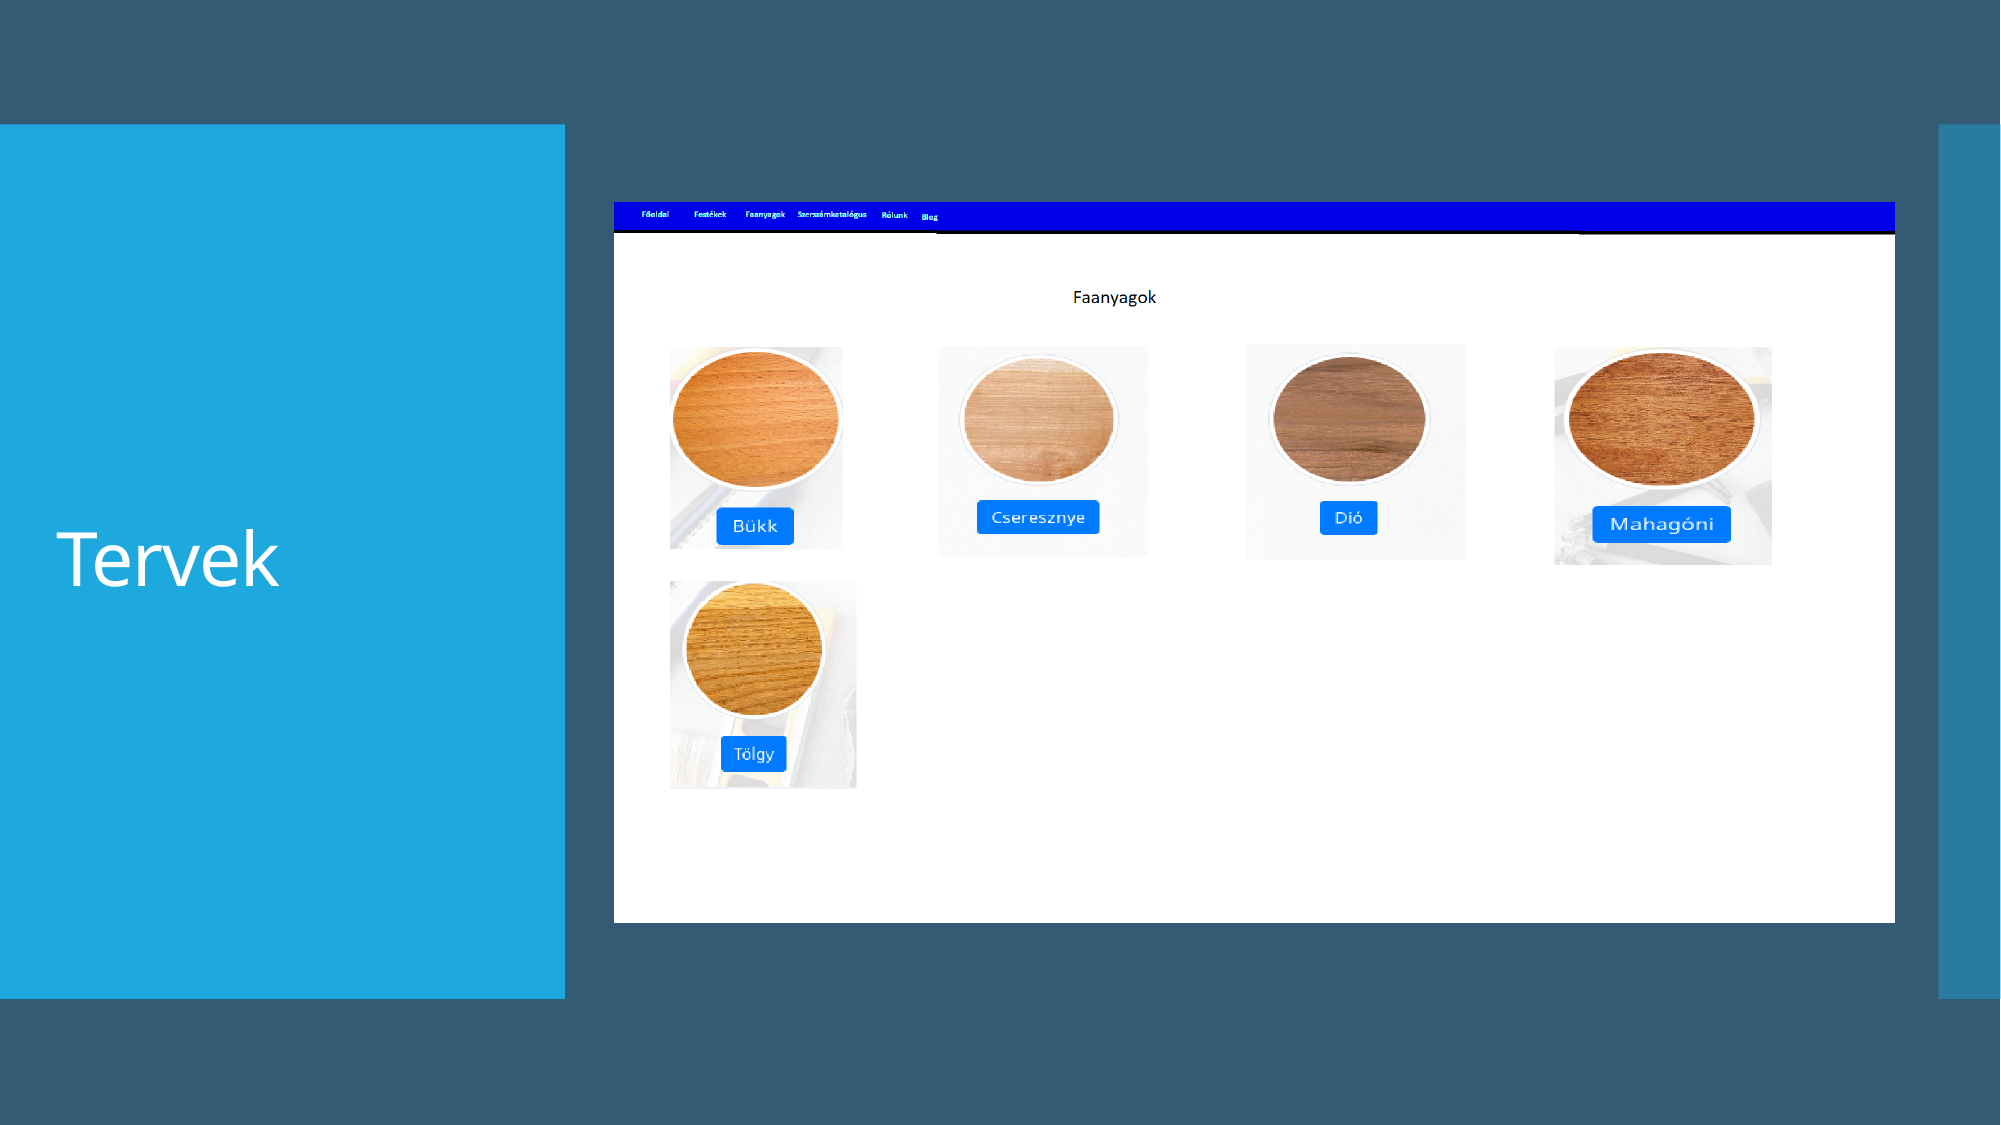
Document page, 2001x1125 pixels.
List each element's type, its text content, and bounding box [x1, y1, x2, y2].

picture [614, 202, 1896, 923]
title Tervek [41, 184, 525, 940]
